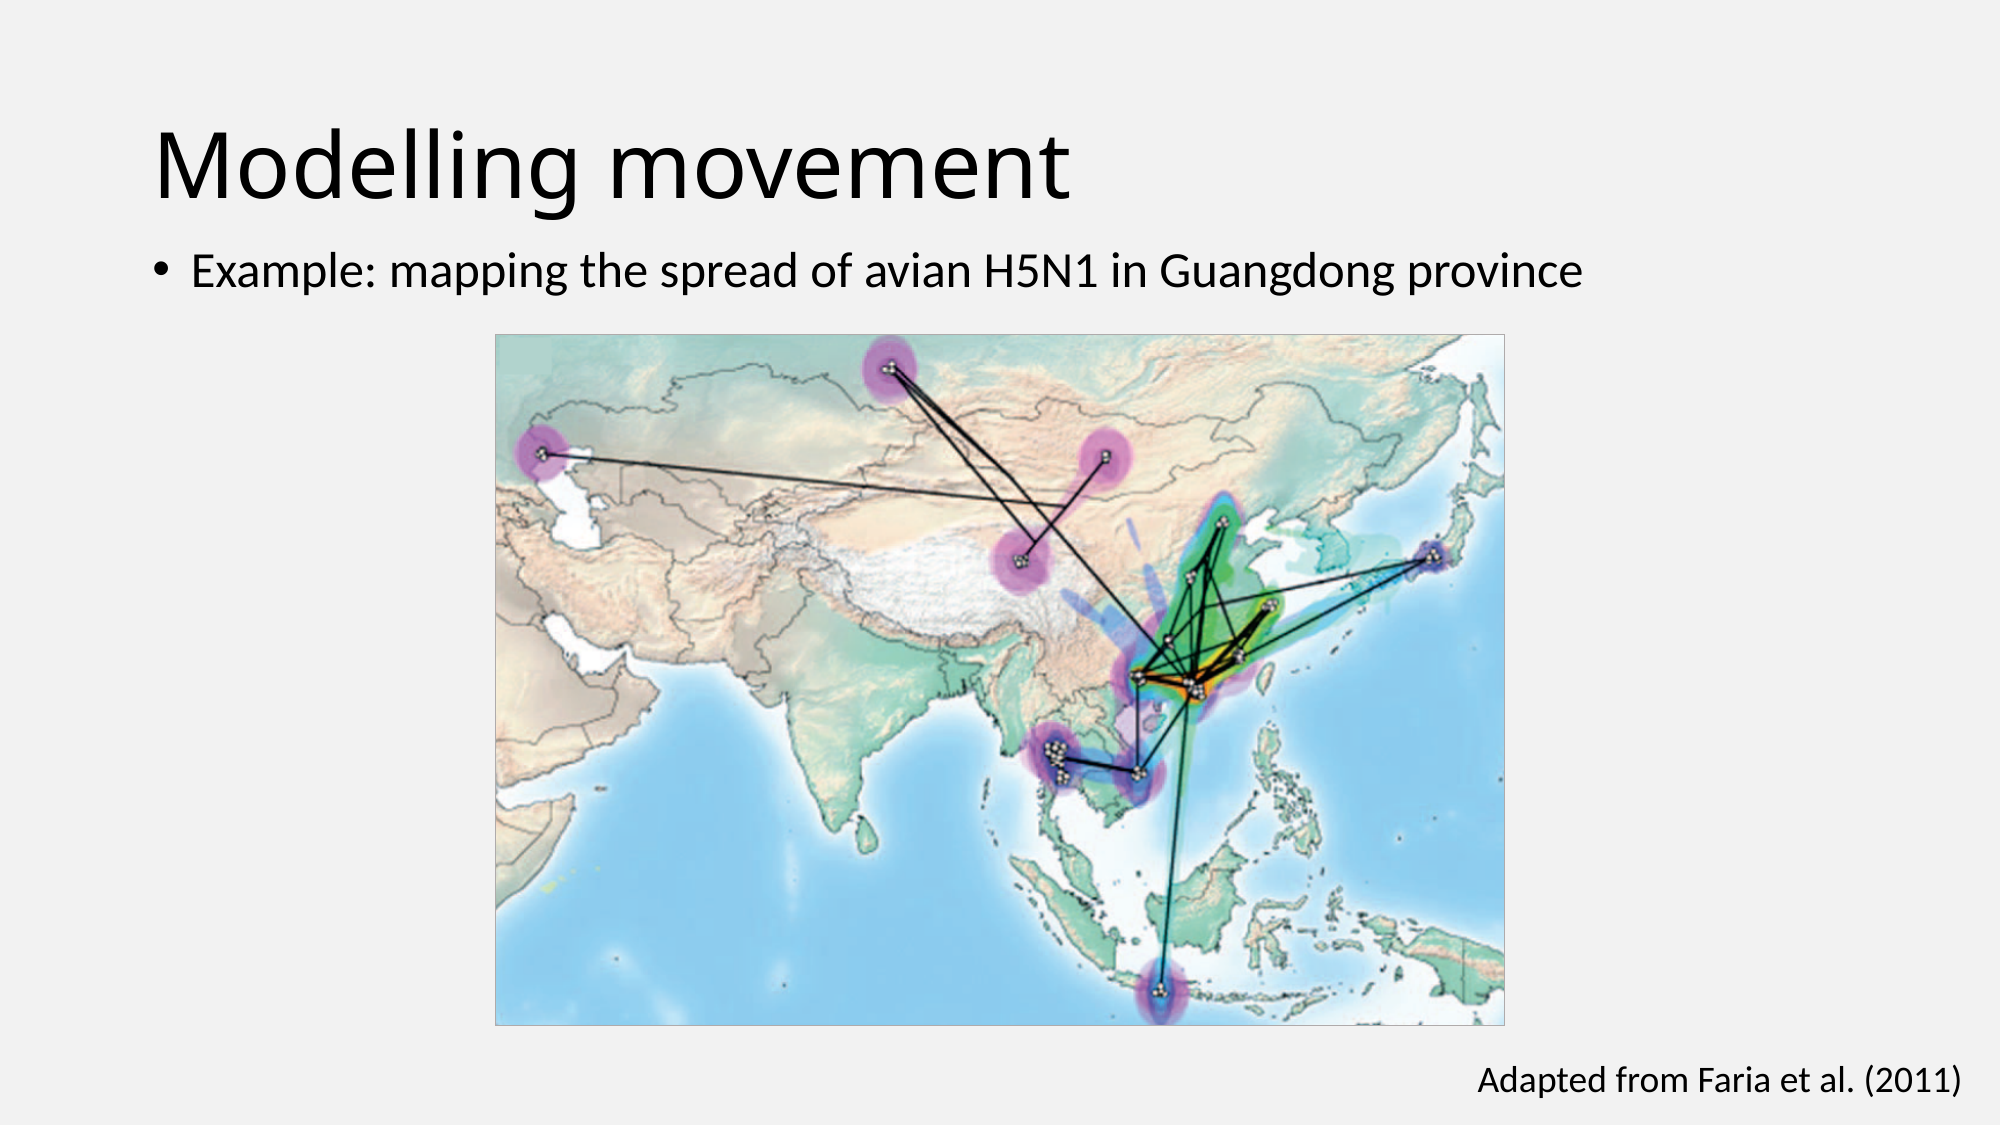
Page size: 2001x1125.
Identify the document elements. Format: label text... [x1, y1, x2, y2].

picture [495, 334, 1505, 1026]
list Example: mapping the spread of avian H5N1 in Guangdong province [137, 235, 1619, 318]
text_box Adapted from Faria et al. (2011) [1462, 1048, 1978, 1108]
title Modelling movement [137, 59, 1863, 278]
